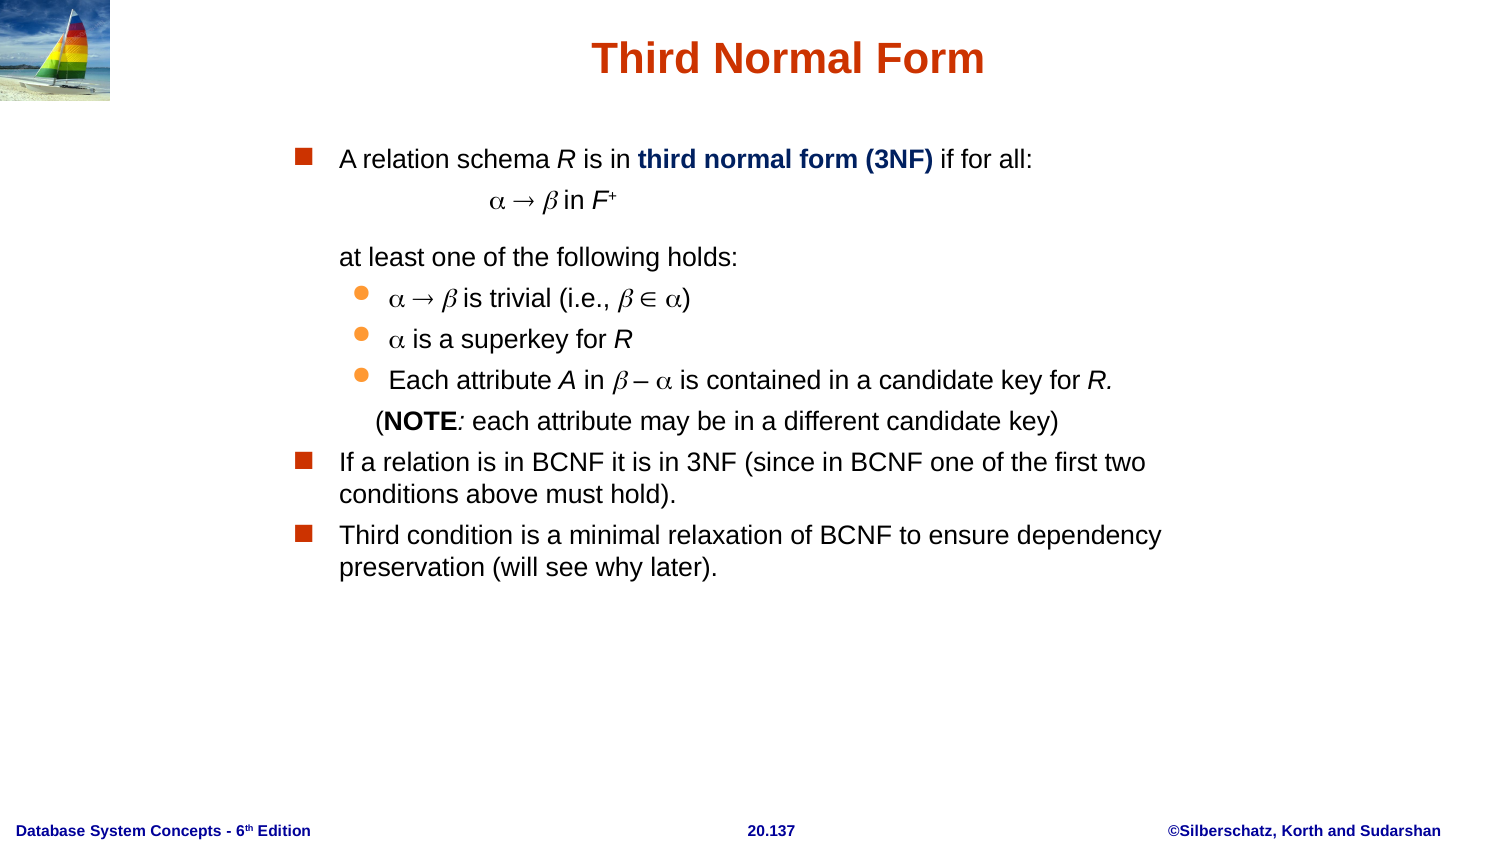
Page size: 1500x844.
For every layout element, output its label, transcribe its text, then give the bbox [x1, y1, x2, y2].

list A relation schema R is in third normal form (3NF) if for all:    in F+ at least one of the following holds:    is trivial (i.e.,   )  is a superkey for R Each attribute A in  –  is contained in a candidate key for R. (NOTE: each attribute may be in a different candidate key) If a relation is in BCNF it is in 3NF (since in BCNF one of the first two conditions above must hold). Third condition is a minimal relaxation of BCNF to ensure dependency preservation (will see why later). [282, 134, 1220, 738]
picture [0, 0, 110, 101]
title Third Normal Form [125, 14, 1452, 90]
